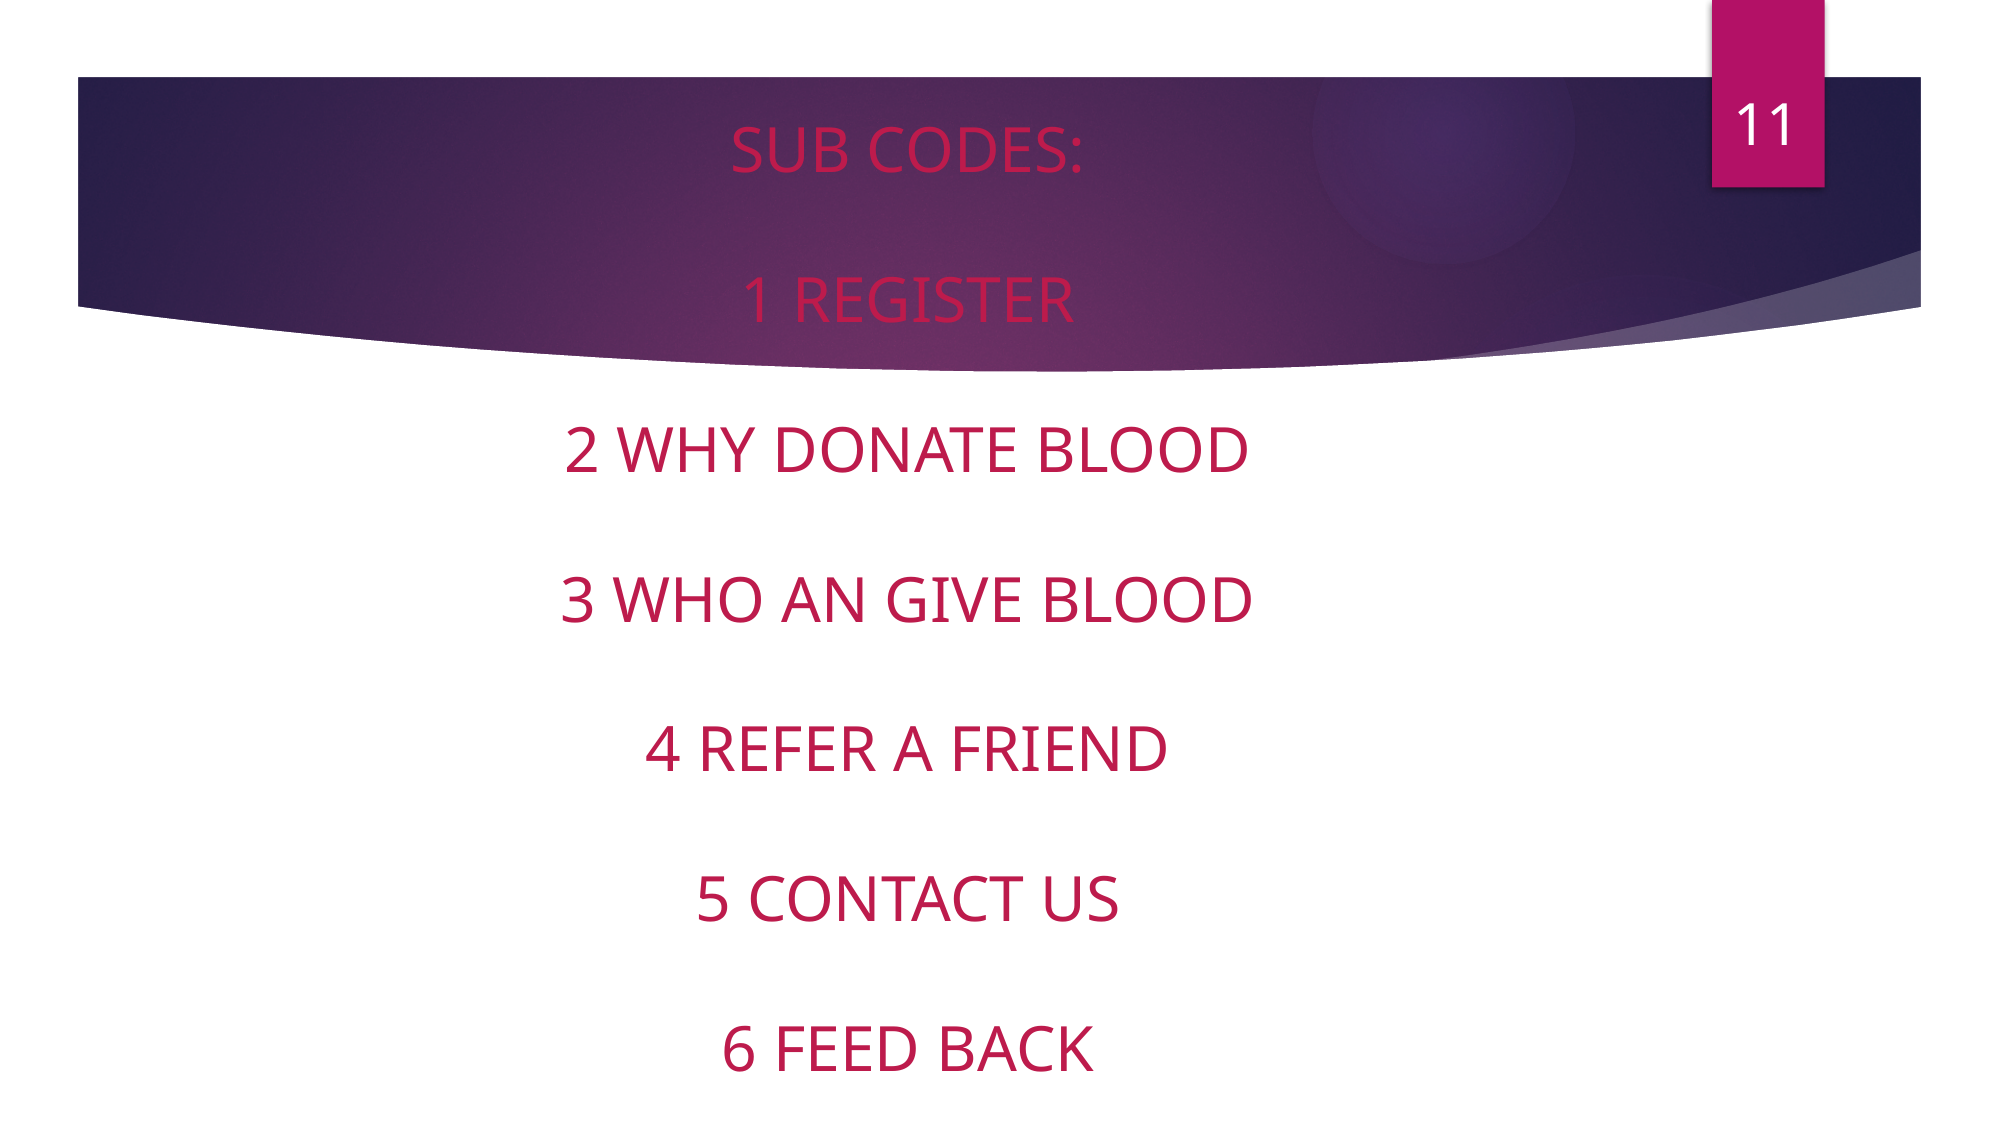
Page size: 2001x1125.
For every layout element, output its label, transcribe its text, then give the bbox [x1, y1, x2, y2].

slide_number 11 [1698, 48, 1836, 175]
title SUB CODES: 1 REGISTER 2 WHY DONATE BLOOD 3 WHO AN GIVE BLOOD 4 REFER A FRIEND 5 CONTACT US 6 FEED BACK [189, 254, 1627, 1090]
